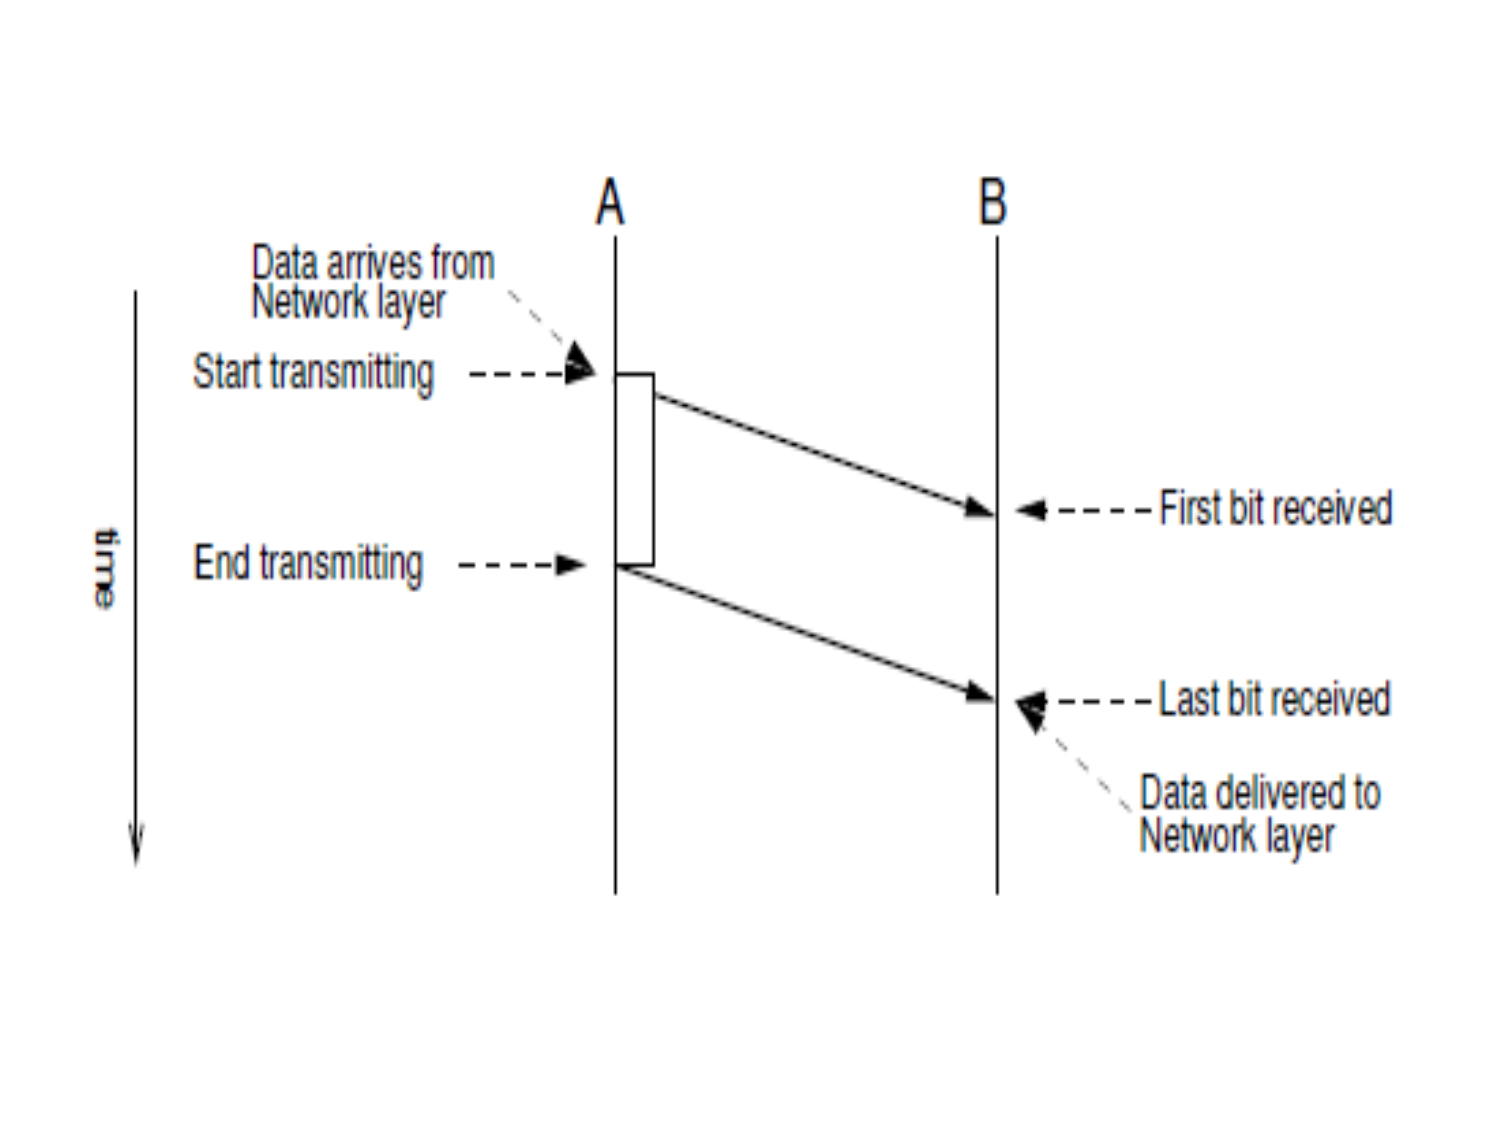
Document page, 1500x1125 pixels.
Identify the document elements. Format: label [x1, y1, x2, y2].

picture [74, 62, 1426, 1013]
